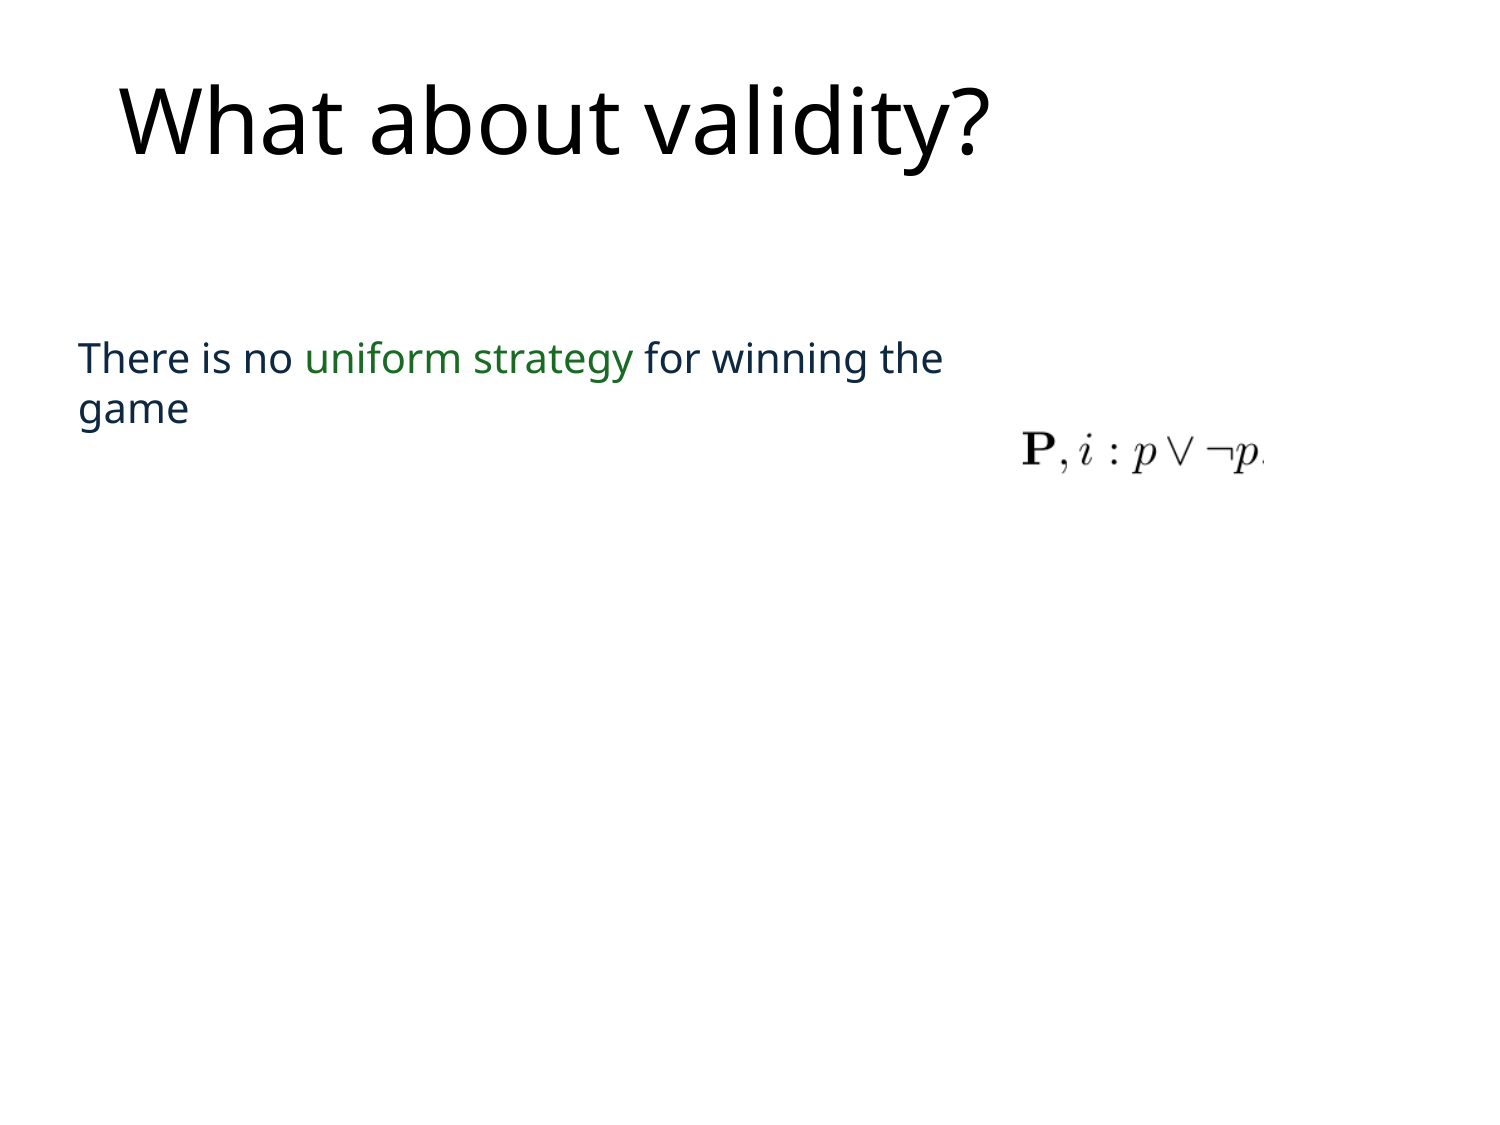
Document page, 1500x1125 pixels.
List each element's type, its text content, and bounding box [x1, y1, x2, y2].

text_box There is no uniform strategy for winning the game [62, 316, 1075, 447]
title What about validity? [103, 59, 1397, 278]
picture [1013, 418, 1265, 482]
